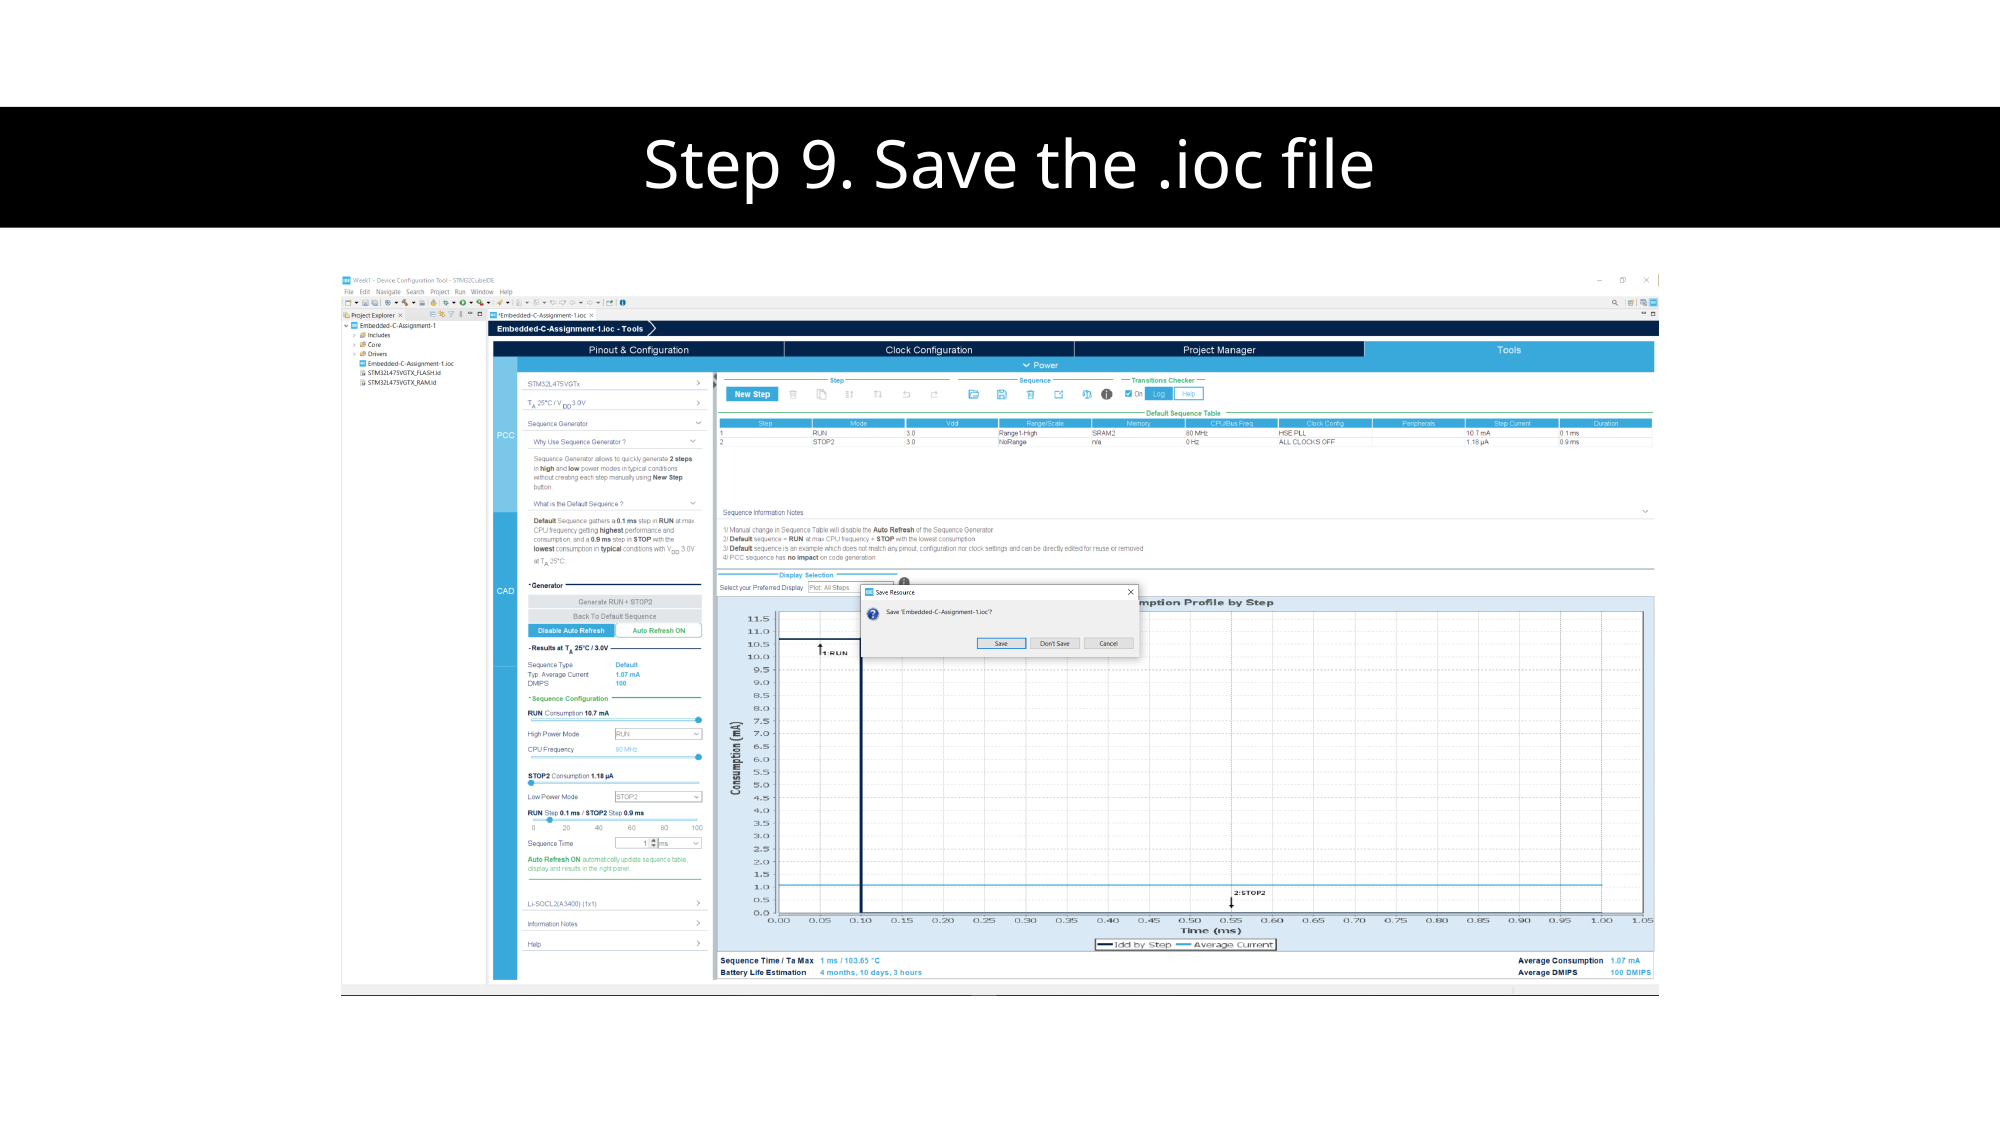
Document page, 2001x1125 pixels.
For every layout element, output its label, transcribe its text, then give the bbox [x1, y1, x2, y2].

text_box [137, 304, 1863, 1018]
text_box [0, 106, 2000, 229]
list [341, 274, 1659, 996]
title Step 9. Save the .ioc file [91, 105, 1931, 228]
